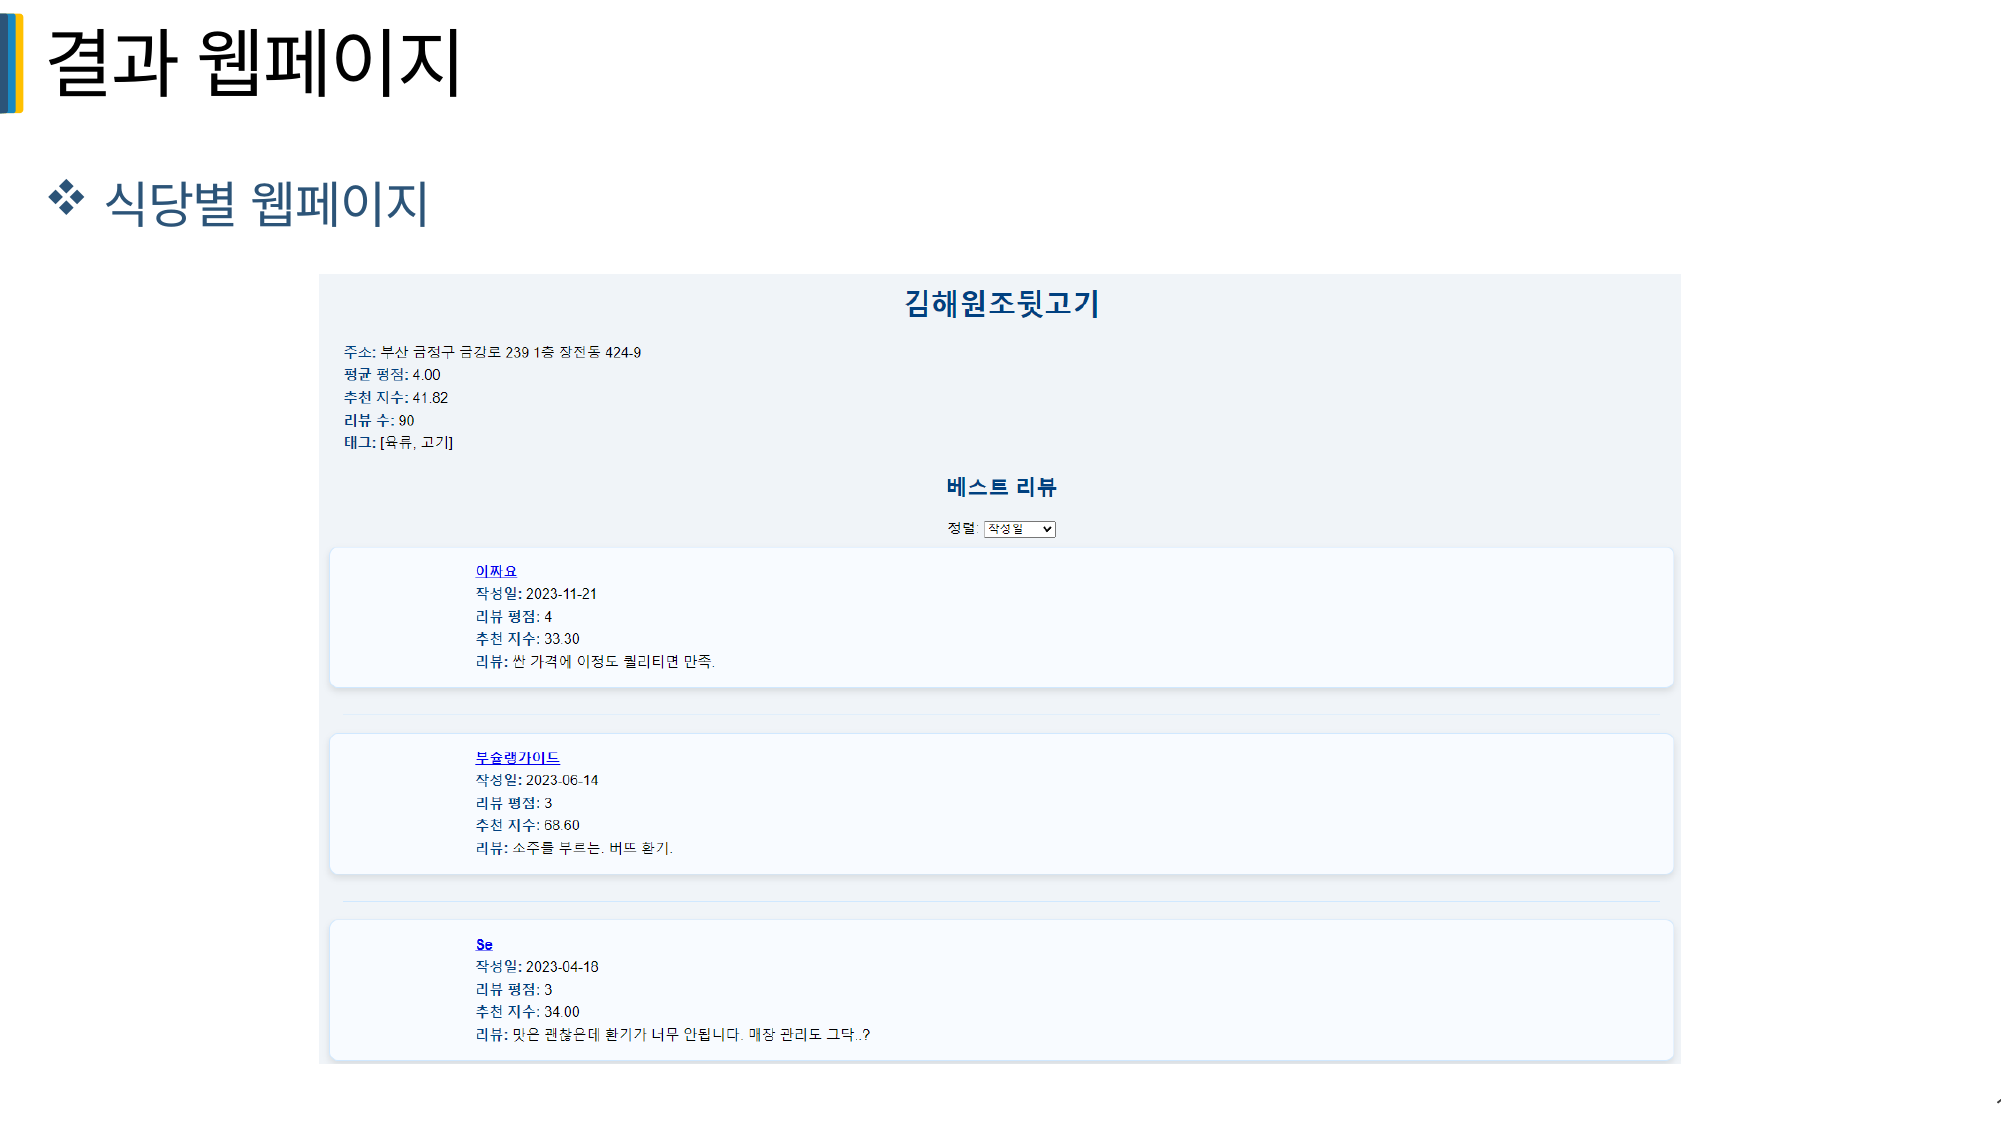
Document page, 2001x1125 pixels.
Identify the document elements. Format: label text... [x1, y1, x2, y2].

list 식당별 웹페이지 [29, 154, 1965, 1092]
picture [319, 274, 1681, 1064]
title 결과 웹페이지 [29, 13, 1965, 114]
